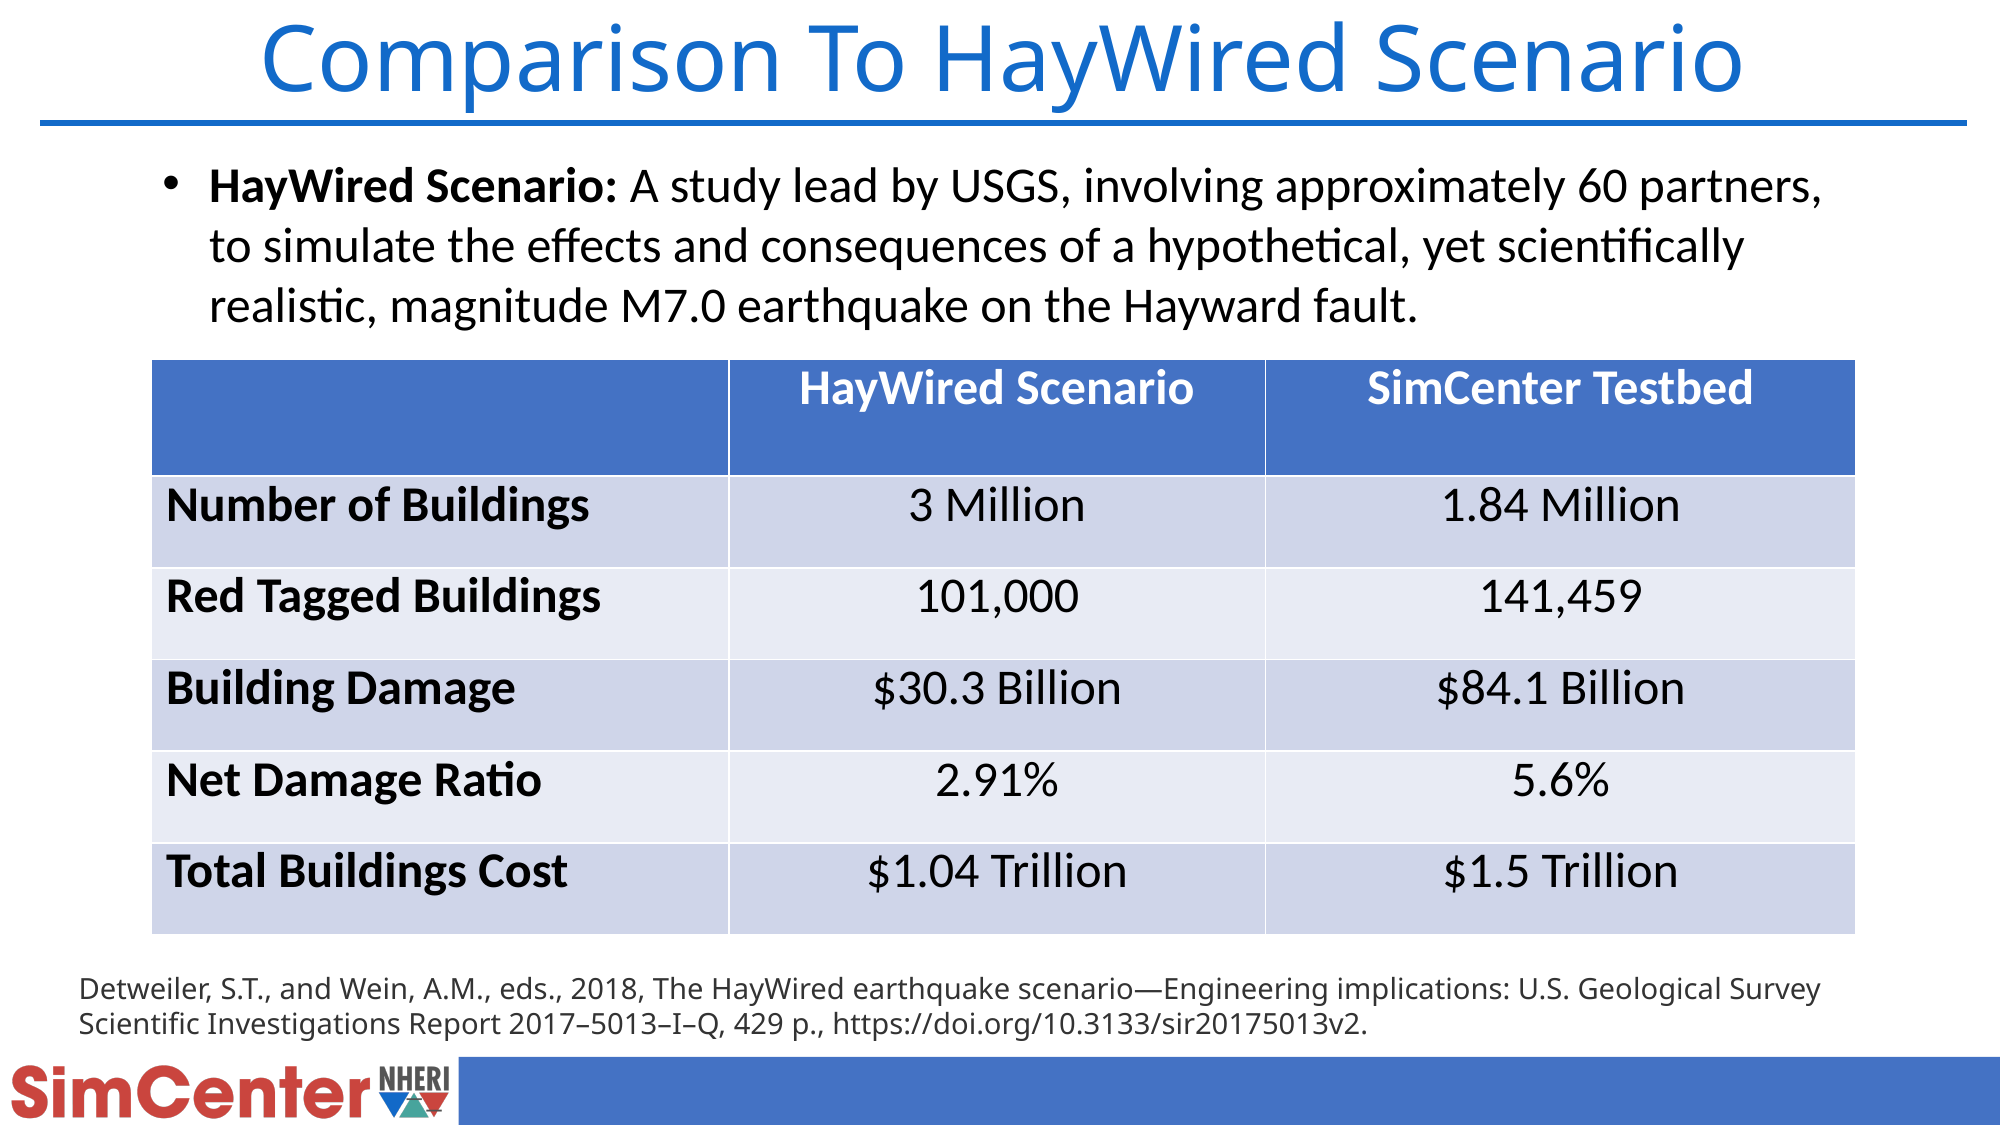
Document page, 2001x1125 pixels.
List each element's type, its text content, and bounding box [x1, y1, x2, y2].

table_cell $84.1 Billion [1266, 660, 1855, 750]
table_cell Total Buildings Cost [152, 844, 728, 934]
table_header [152, 360, 728, 475]
table_cell 2.91% [730, 752, 1265, 842]
table_header SimCenter Testbed [1266, 360, 1855, 475]
table_cell $30.3 Billion [730, 660, 1265, 750]
table_cell 1.84 Million [1266, 477, 1855, 567]
title Comparison To HayWired Scenario [40, 0, 1967, 124]
text_box HayWired Scenario: A study lead by USGS, involving approximately 60 partners, to simulate the effects and consequences of a hypothetical, yet scientifically realistic, magnitude M7.0 earthquake on the Hayward fault. [147, 145, 1892, 340]
table_cell 3 Million [730, 477, 1265, 567]
text_box Detweiler, S.T., and Wein, A.M., eds., 2018, The HayWired earthquake scenario—Engineering implications: U.S. Geological Survey Scientific Investigations Report 2017–5013–I–Q, 429 p., https://doi.org/10.3133/sir20175013v2. [63, 963, 1944, 1048]
table_cell Red Tagged Buildings [152, 569, 728, 659]
table_cell $1.04 Trillion [730, 844, 1265, 934]
table_cell 141,459 [1266, 569, 1855, 659]
table_cell 5.6% [1266, 752, 1855, 842]
table_cell 101,000 [730, 569, 1265, 659]
table_cell $1.5 Trillion [1266, 844, 1855, 934]
table_cell Net Damage Ratio [152, 752, 728, 842]
table_header HayWired Scenario [730, 360, 1265, 475]
picture [0, 1056, 459, 1125]
table_cell Number of Buildings [152, 477, 728, 567]
table_cell Building Damage [152, 660, 728, 750]
